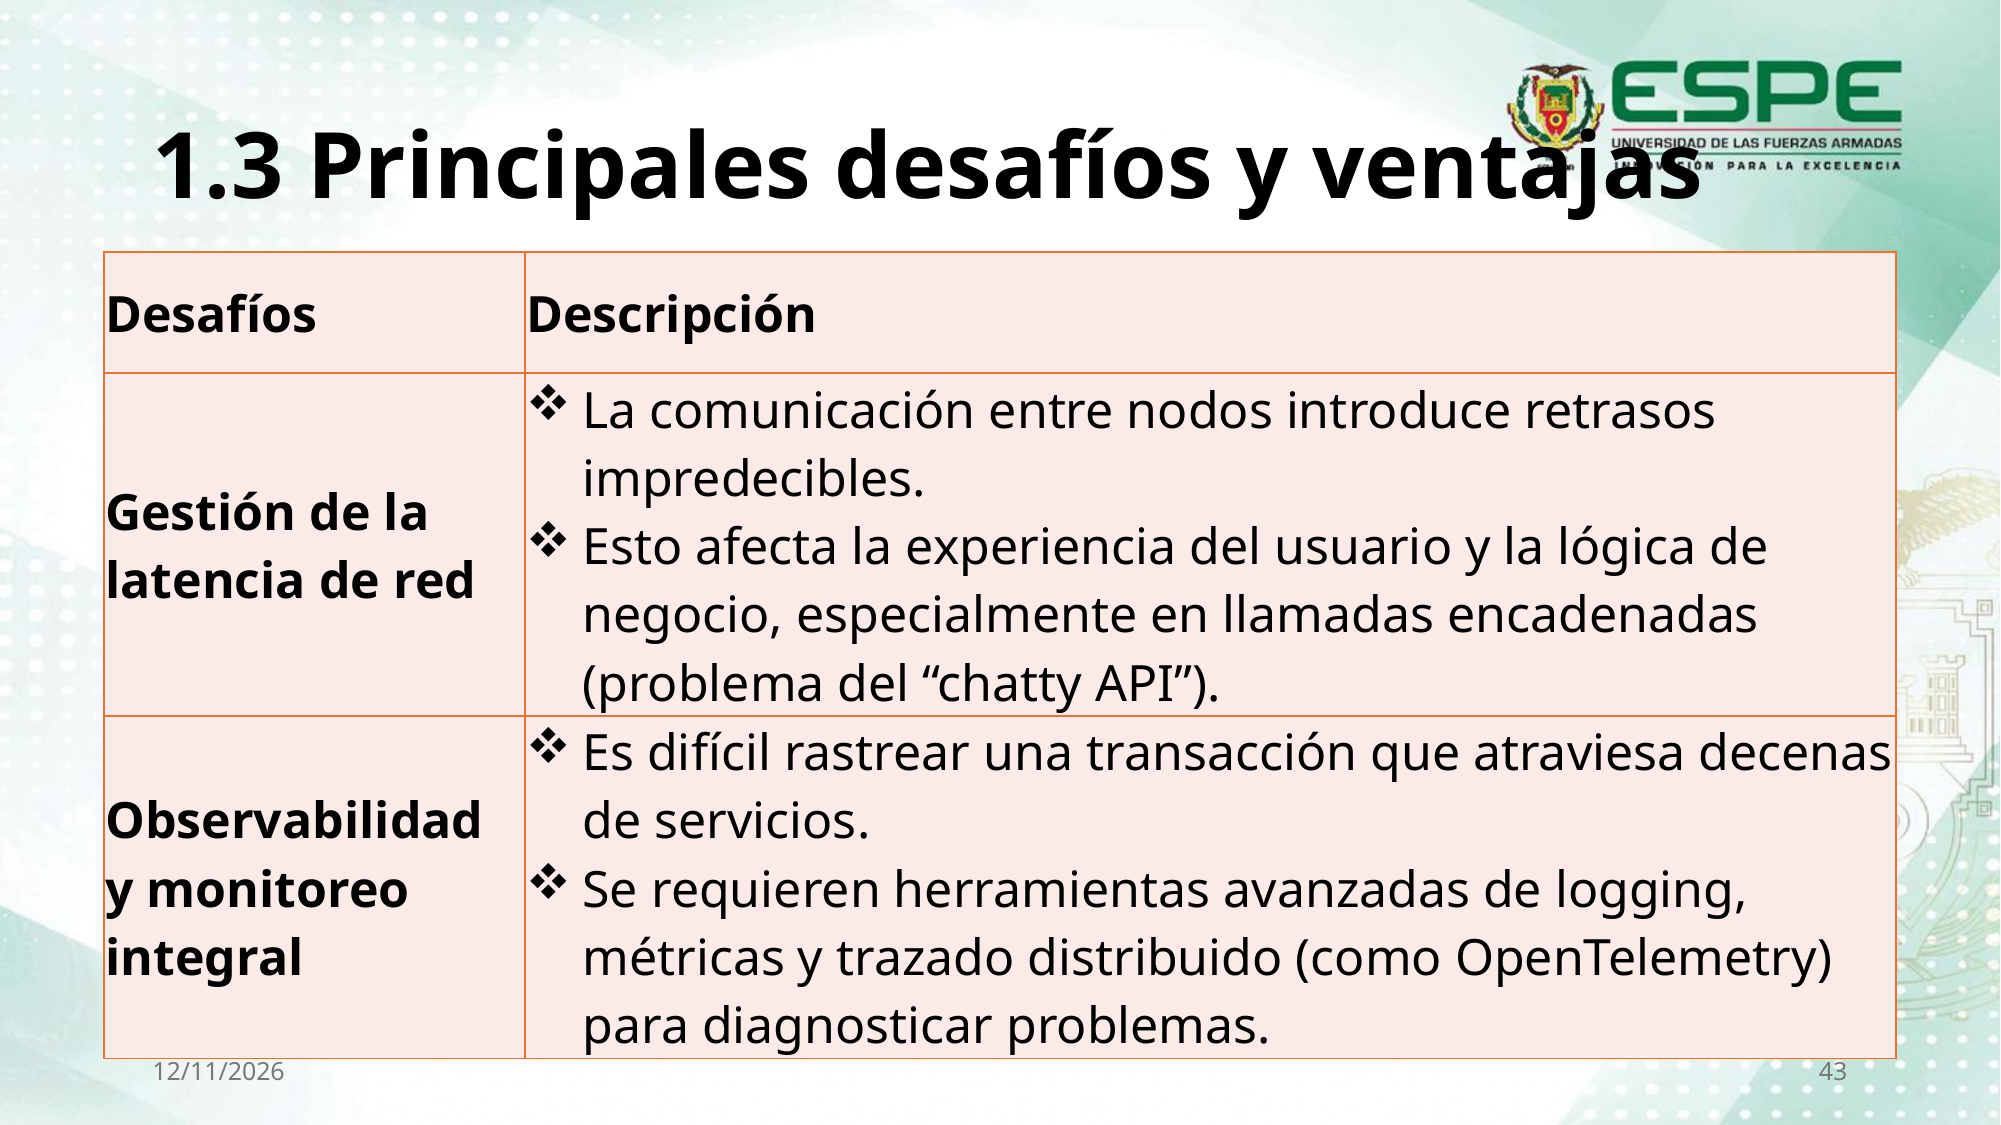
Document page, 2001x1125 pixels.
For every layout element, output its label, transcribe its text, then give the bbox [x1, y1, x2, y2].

table_header Descripción [526, 253, 1895, 372]
table_header Desafíos [105, 253, 524, 372]
slide_number 43 [1412, 1059, 1863, 1103]
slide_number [137, 1059, 588, 1103]
table_cell Es difícil rastrear una transacción que atraviesa decenas de servicios. Se requieren herramientas avanzadas de logging, métricas y trazado distribuido (como OpenTelemetry) para diagnosticar problemas. [526, 717, 1895, 1058]
picture [0, 0, 2001, 1125]
table_cell Gestión de la latencia de red [105, 374, 524, 715]
table_cell Observabilidad y monitoreo integral [105, 717, 524, 1058]
title 1.3 Principales desafíos y ventajas [137, 59, 1863, 251]
table_cell La comunicación entre nodos introduce retrasos impredecibles. Esto afecta la experiencia del usuario y la lógica de negocio, especialmente en llamadas encadenadas (problema del “chatty API”). [526, 374, 1895, 715]
